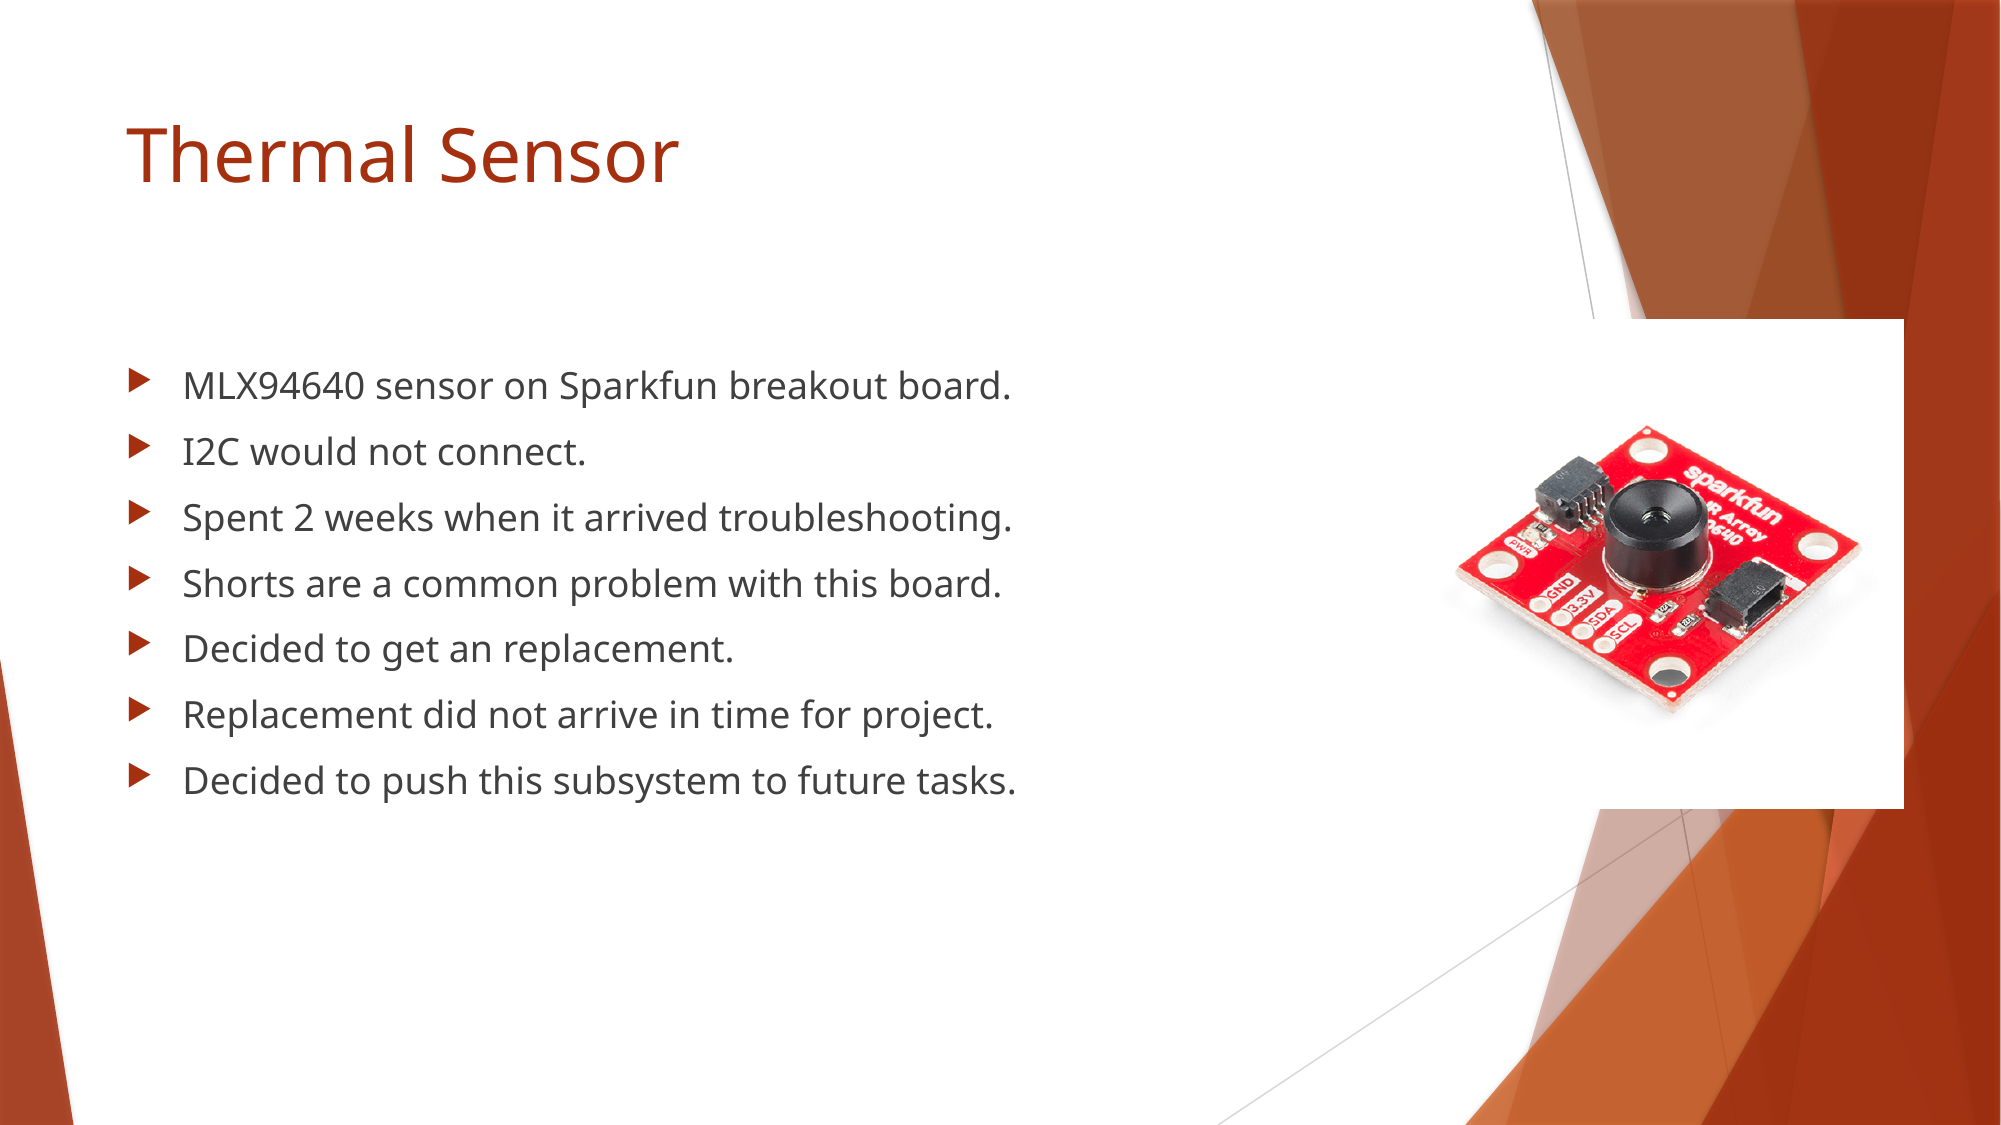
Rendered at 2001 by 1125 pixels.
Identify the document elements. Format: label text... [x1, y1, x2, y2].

picture [1413, 319, 1904, 809]
list MLX94640 sensor on Sparkfun breakout board. I2C would not connect. Spent 2 weeks when it arrived troubleshooting. Shorts are a common problem with this board. Decided to get an replacement. Replacement did not arrive in time for project. Decided to push this subsystem to future tasks. [111, 354, 1091, 992]
title Thermal Sensor [111, 99, 1522, 317]
